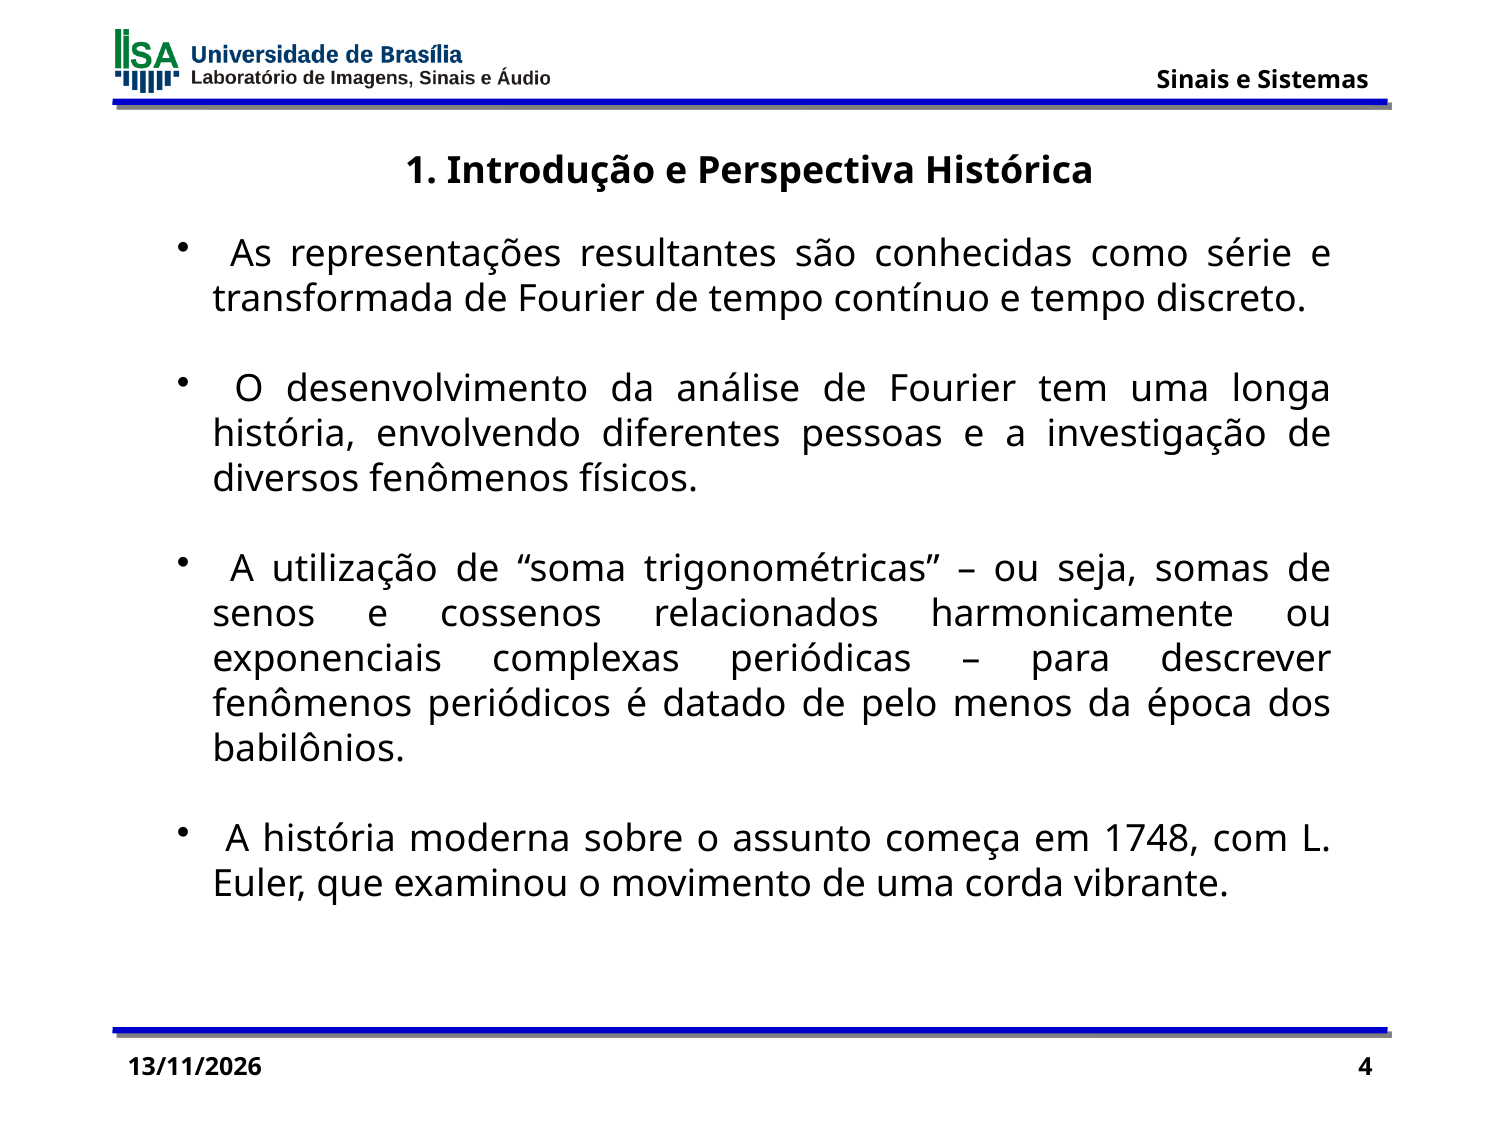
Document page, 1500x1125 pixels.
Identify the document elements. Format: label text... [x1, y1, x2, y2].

text_box 1. Introdução e Perspectiva Histórica [112, 138, 1388, 198]
slide_number 4 [1074, 1042, 1388, 1118]
picture [115, 29, 550, 93]
text_box As representações resultantes são conhecidas como série e transformada de Fourier de tempo contínuo e tempo discreto. O desenvolvimento da análise de Fourier tem uma longa história, envolvendo diferentes pessoas e a investigação de diversos fenômenos físicos. A utilização de “soma trigonométricas” – ou seja, somas de senos e cossenos relacionados harmonicamente ou exponenciais complexas periódicas – para descrever fenômenos periódicos é datado de pelo menos da época dos babilônios. A história moderna sobre o assunto começa em 1748, com L. Euler, que examinou o movimento de uma corda vibrante. [162, 221, 1348, 911]
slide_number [112, 1042, 426, 1118]
